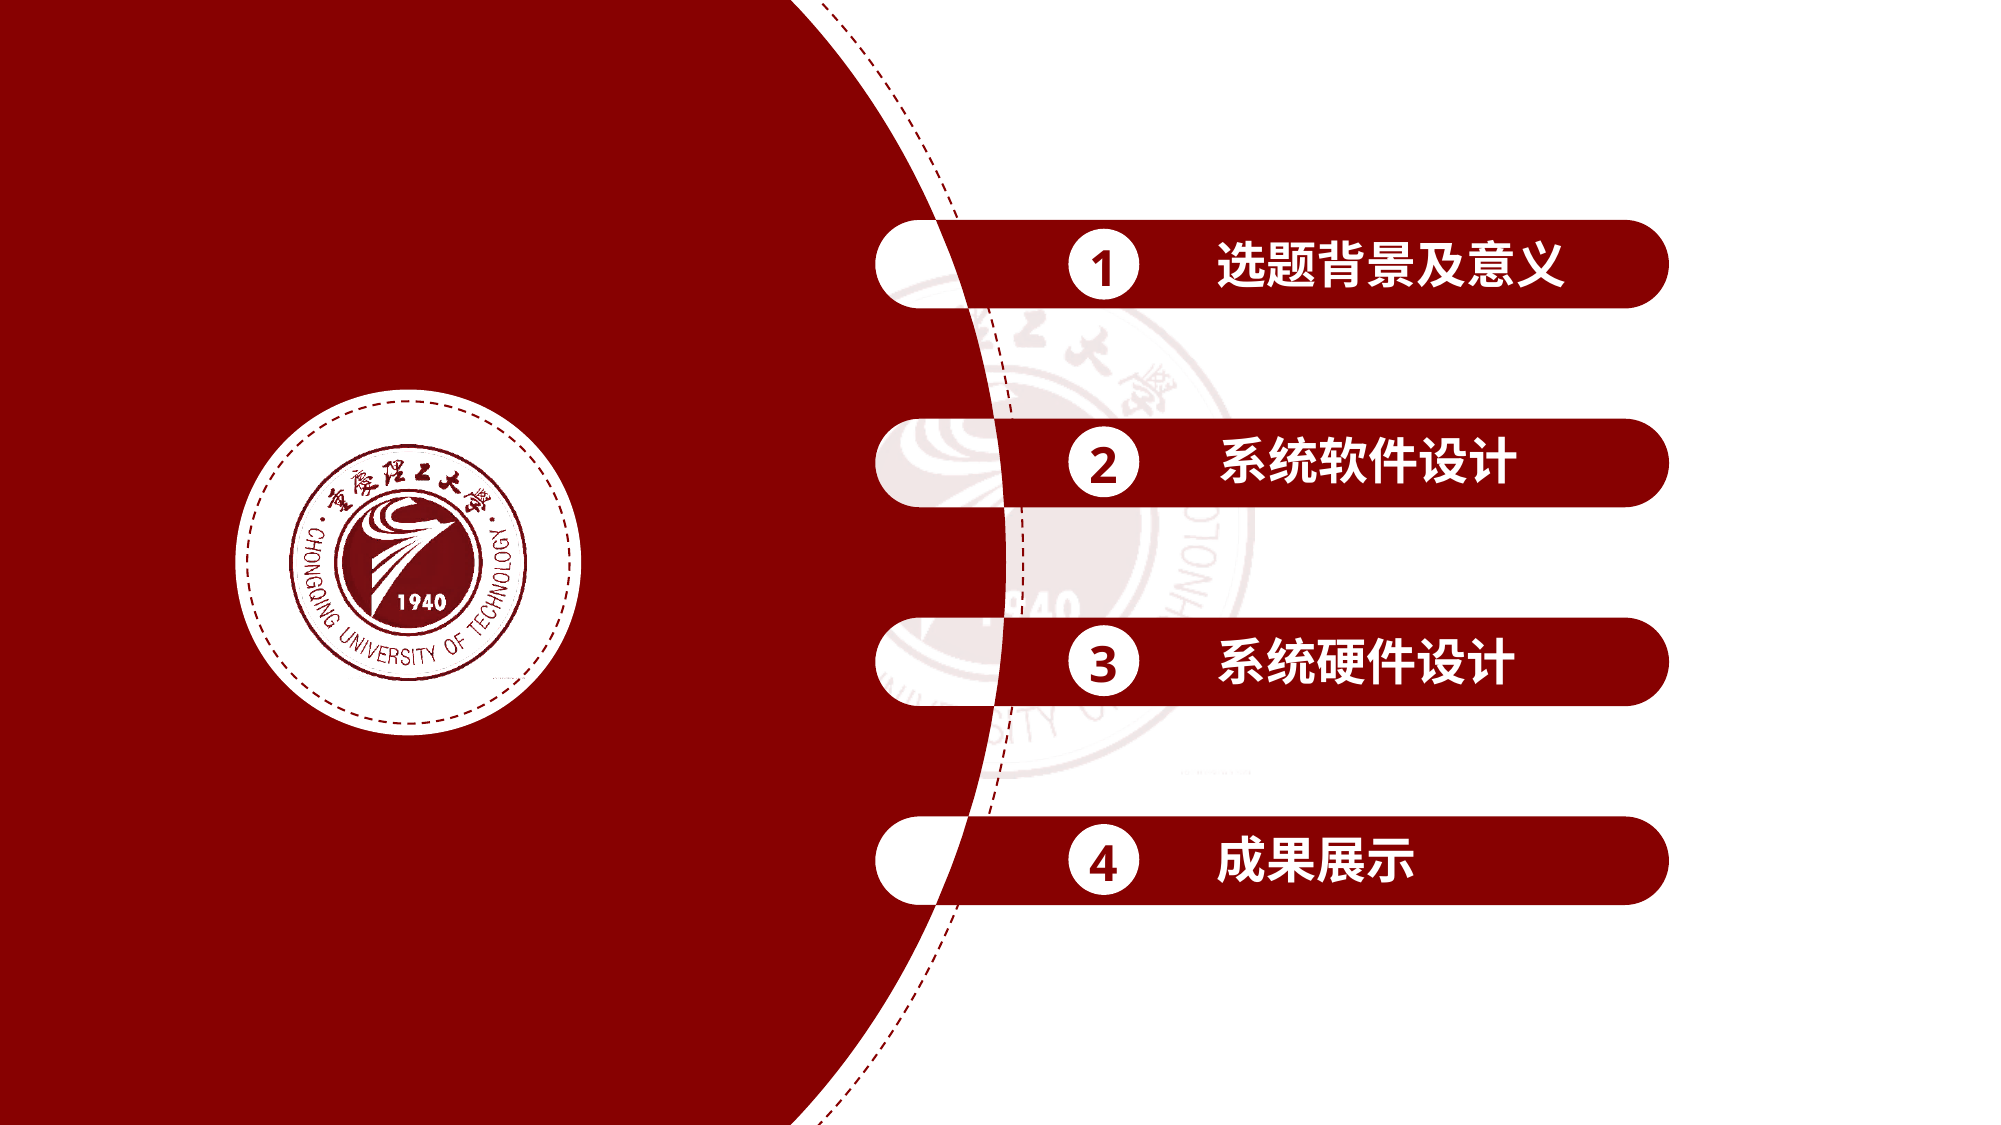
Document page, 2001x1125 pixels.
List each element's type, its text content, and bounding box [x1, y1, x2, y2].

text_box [1059, 824, 1149, 915]
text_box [1059, 625, 1149, 716]
text_box [1006, 509, 1025, 616]
text_box 系统软件设计 [1203, 421, 1614, 497]
text_box [934, 815, 1670, 907]
text_box [992, 616, 1671, 708]
picture [289, 444, 527, 681]
text_box [877, 420, 1002, 506]
text_box [992, 417, 1671, 509]
text_box [793, 0, 959, 218]
text_box 成果展示 [1201, 821, 1612, 897]
text_box [877, 221, 966, 307]
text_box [1059, 228, 1149, 319]
text_box 系统硬件设计 [1201, 622, 1612, 698]
text_box [877, 619, 1002, 705]
text_box [793, 907, 959, 1125]
text_box [971, 708, 1014, 815]
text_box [235, 389, 582, 736]
text_box [0, 0, 1008, 1125]
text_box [1059, 426, 1149, 517]
text_box [934, 218, 1670, 310]
text_box 选题背景及意义 [1201, 226, 1612, 302]
text_box [971, 310, 1013, 417]
text_box [877, 818, 966, 903]
